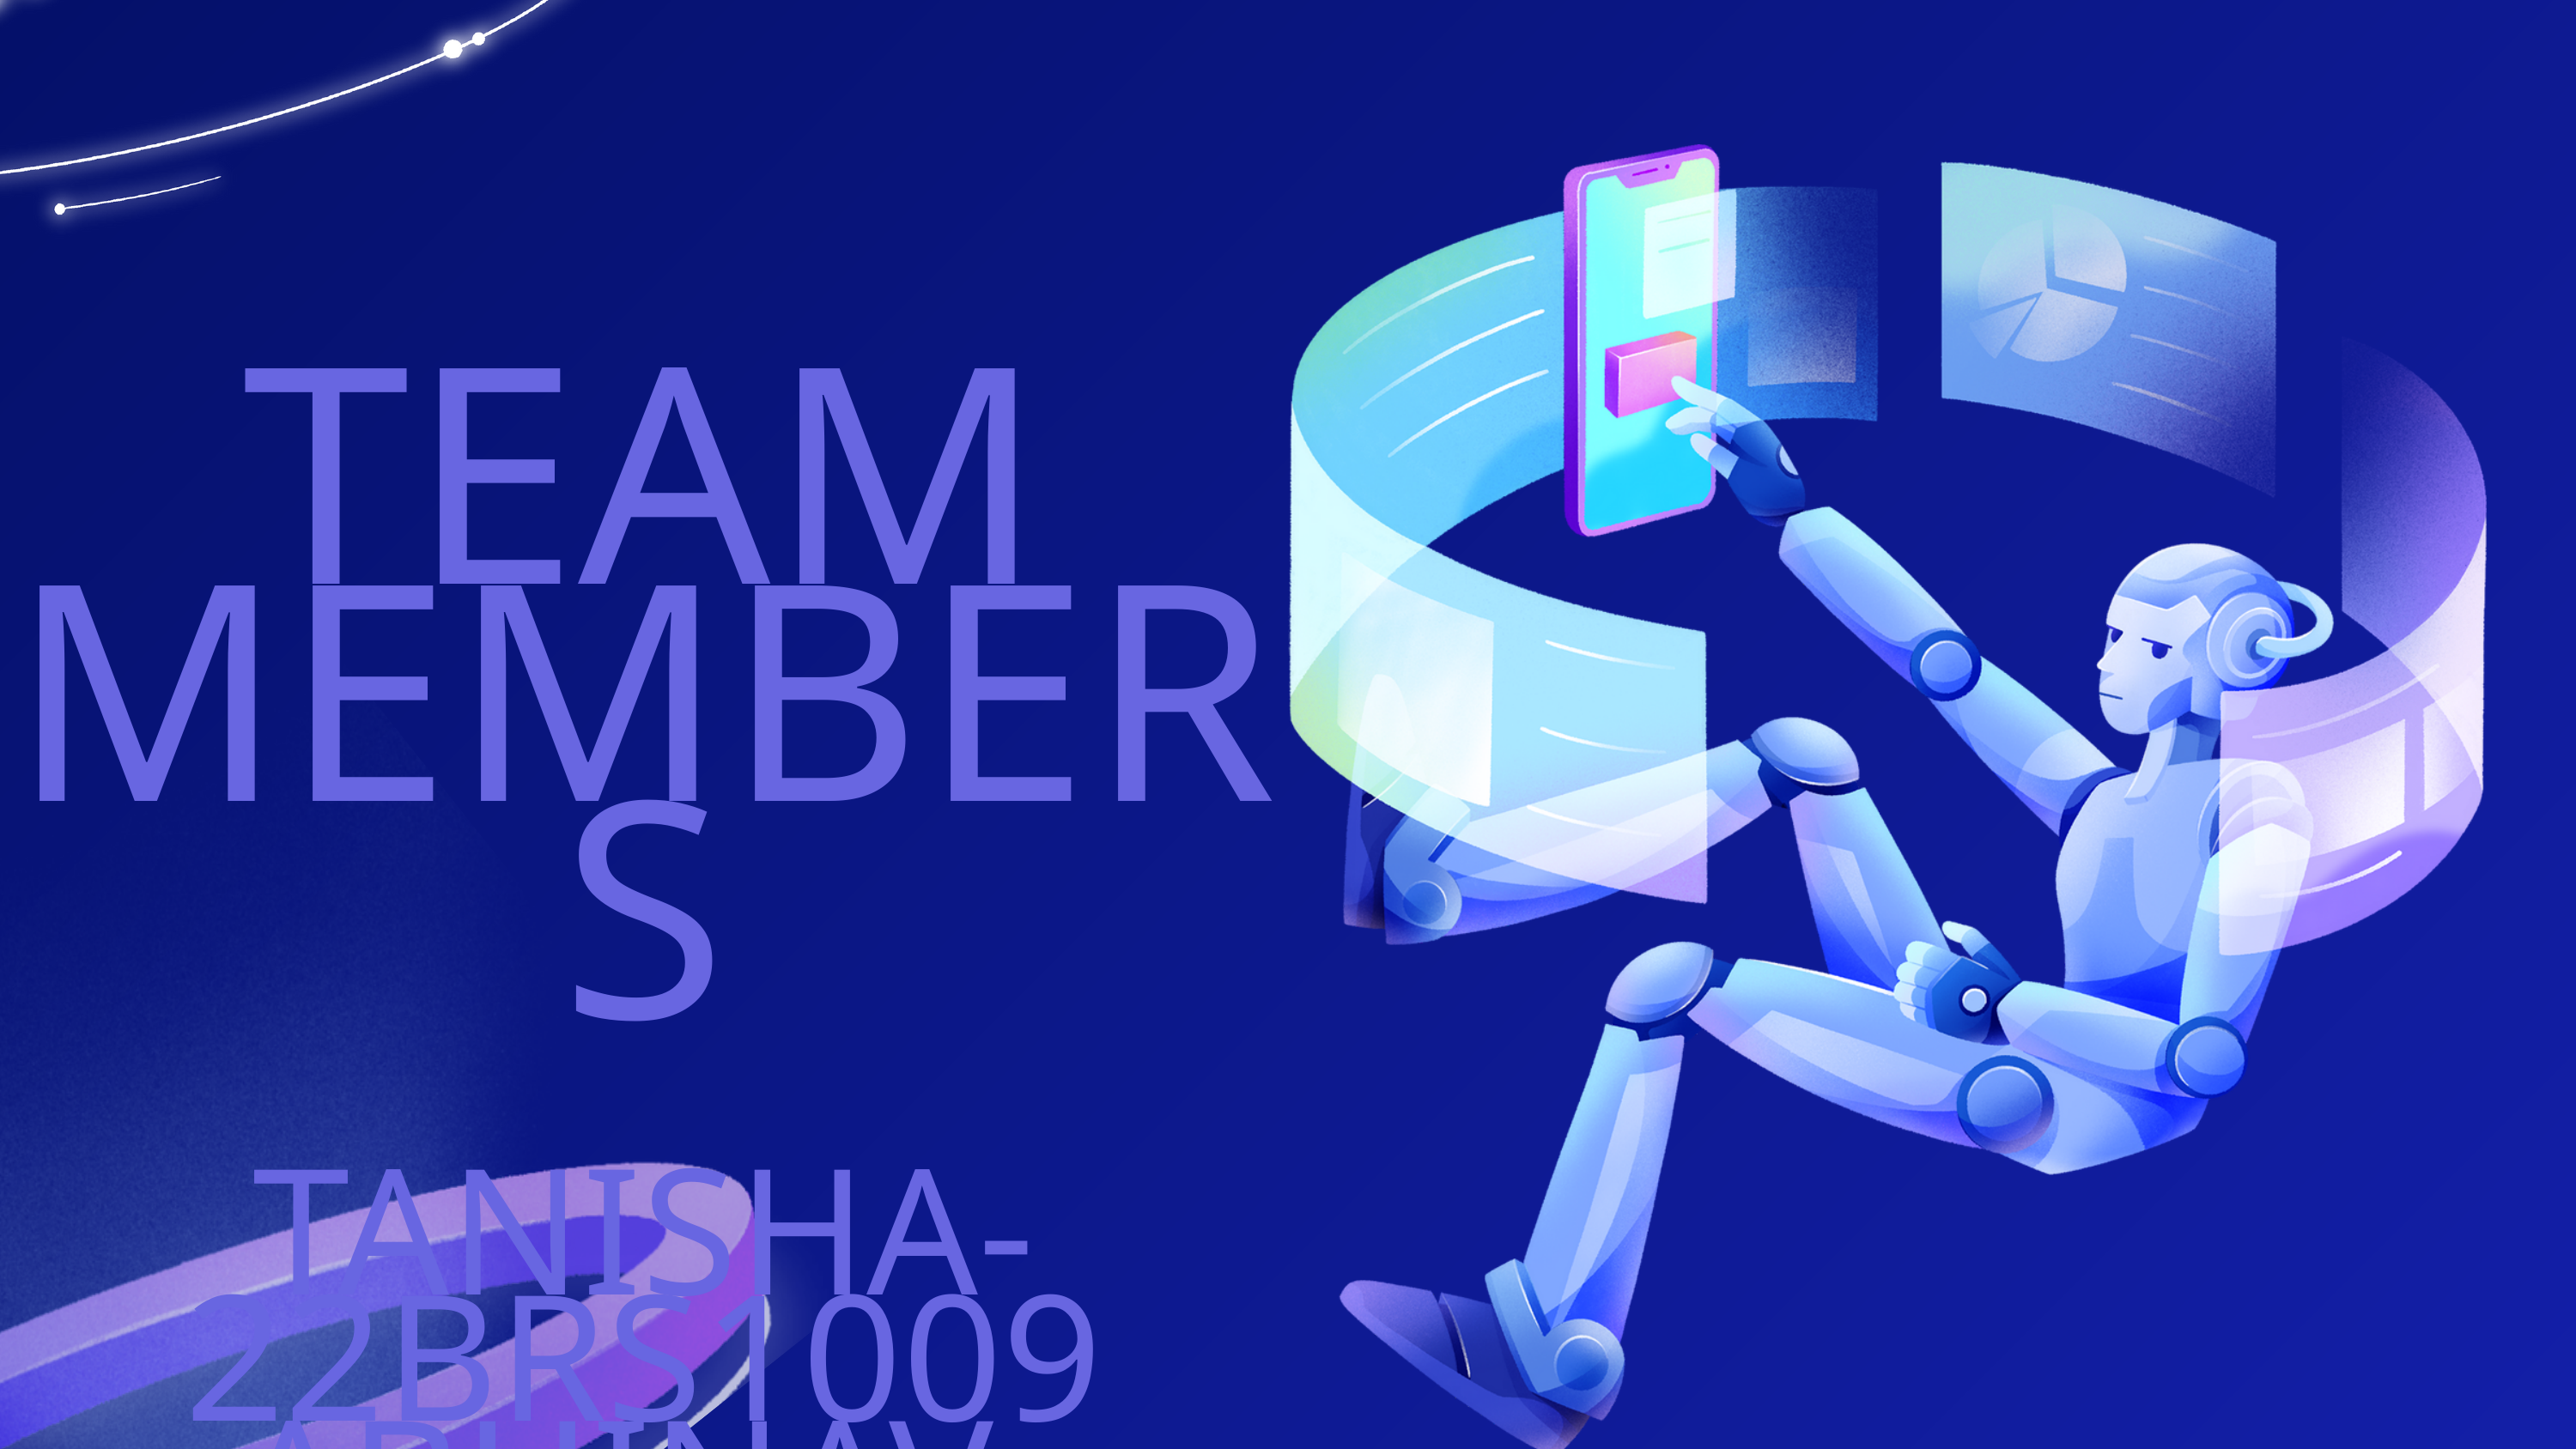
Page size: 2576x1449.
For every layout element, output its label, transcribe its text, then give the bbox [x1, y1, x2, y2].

text_box [0, 0, 612, 239]
text_box TEAM MEMBERS TANISHA-22BRS1009 ABHINAV-22BRS1081 BHAMINEE-22BRS1278 RIMMI-22BRS1288 [0, 427, 1288, 1449]
text_box [1287, 144, 2487, 1449]
